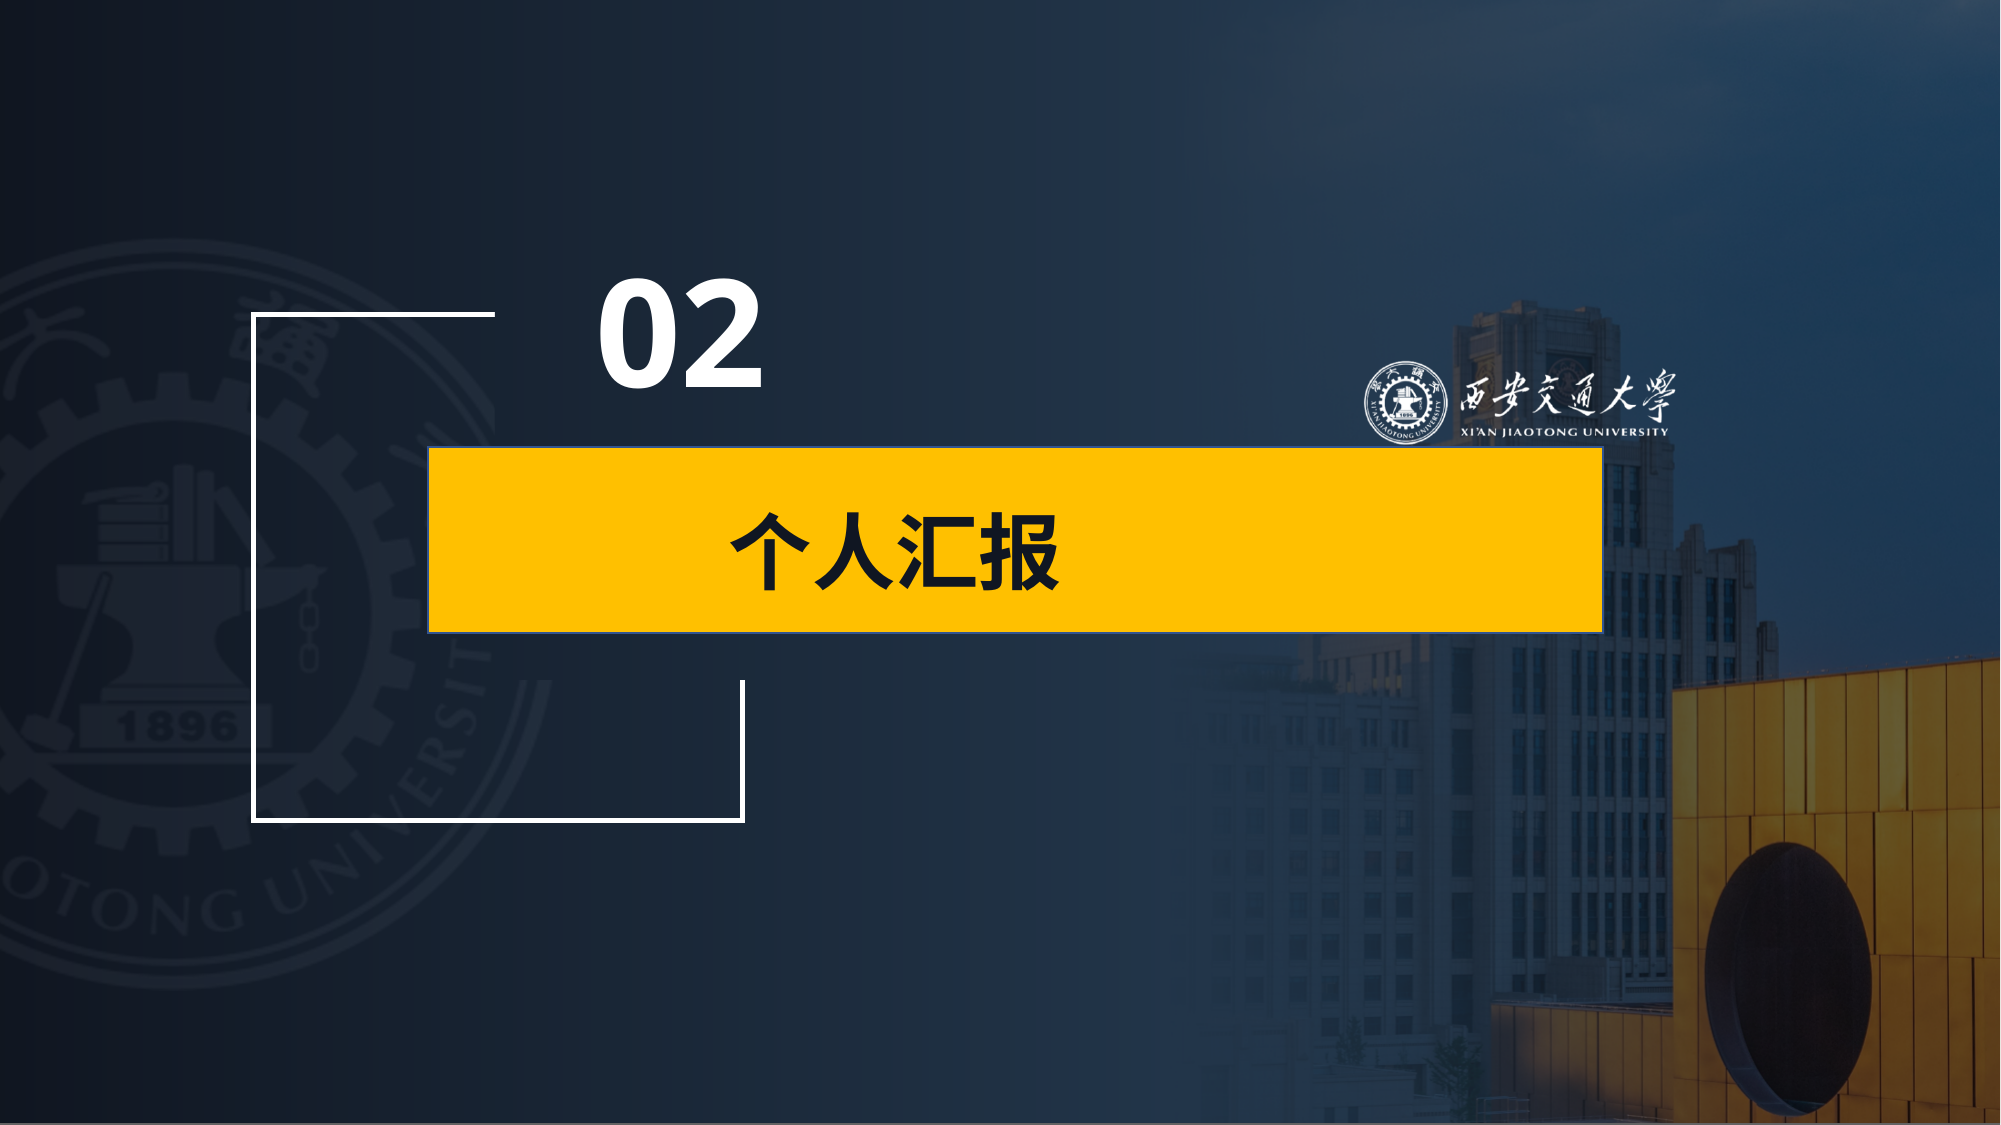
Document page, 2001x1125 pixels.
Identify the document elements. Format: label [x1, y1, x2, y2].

picture [0, 0, 2001, 1125]
text_box [253, 230, 1604, 821]
